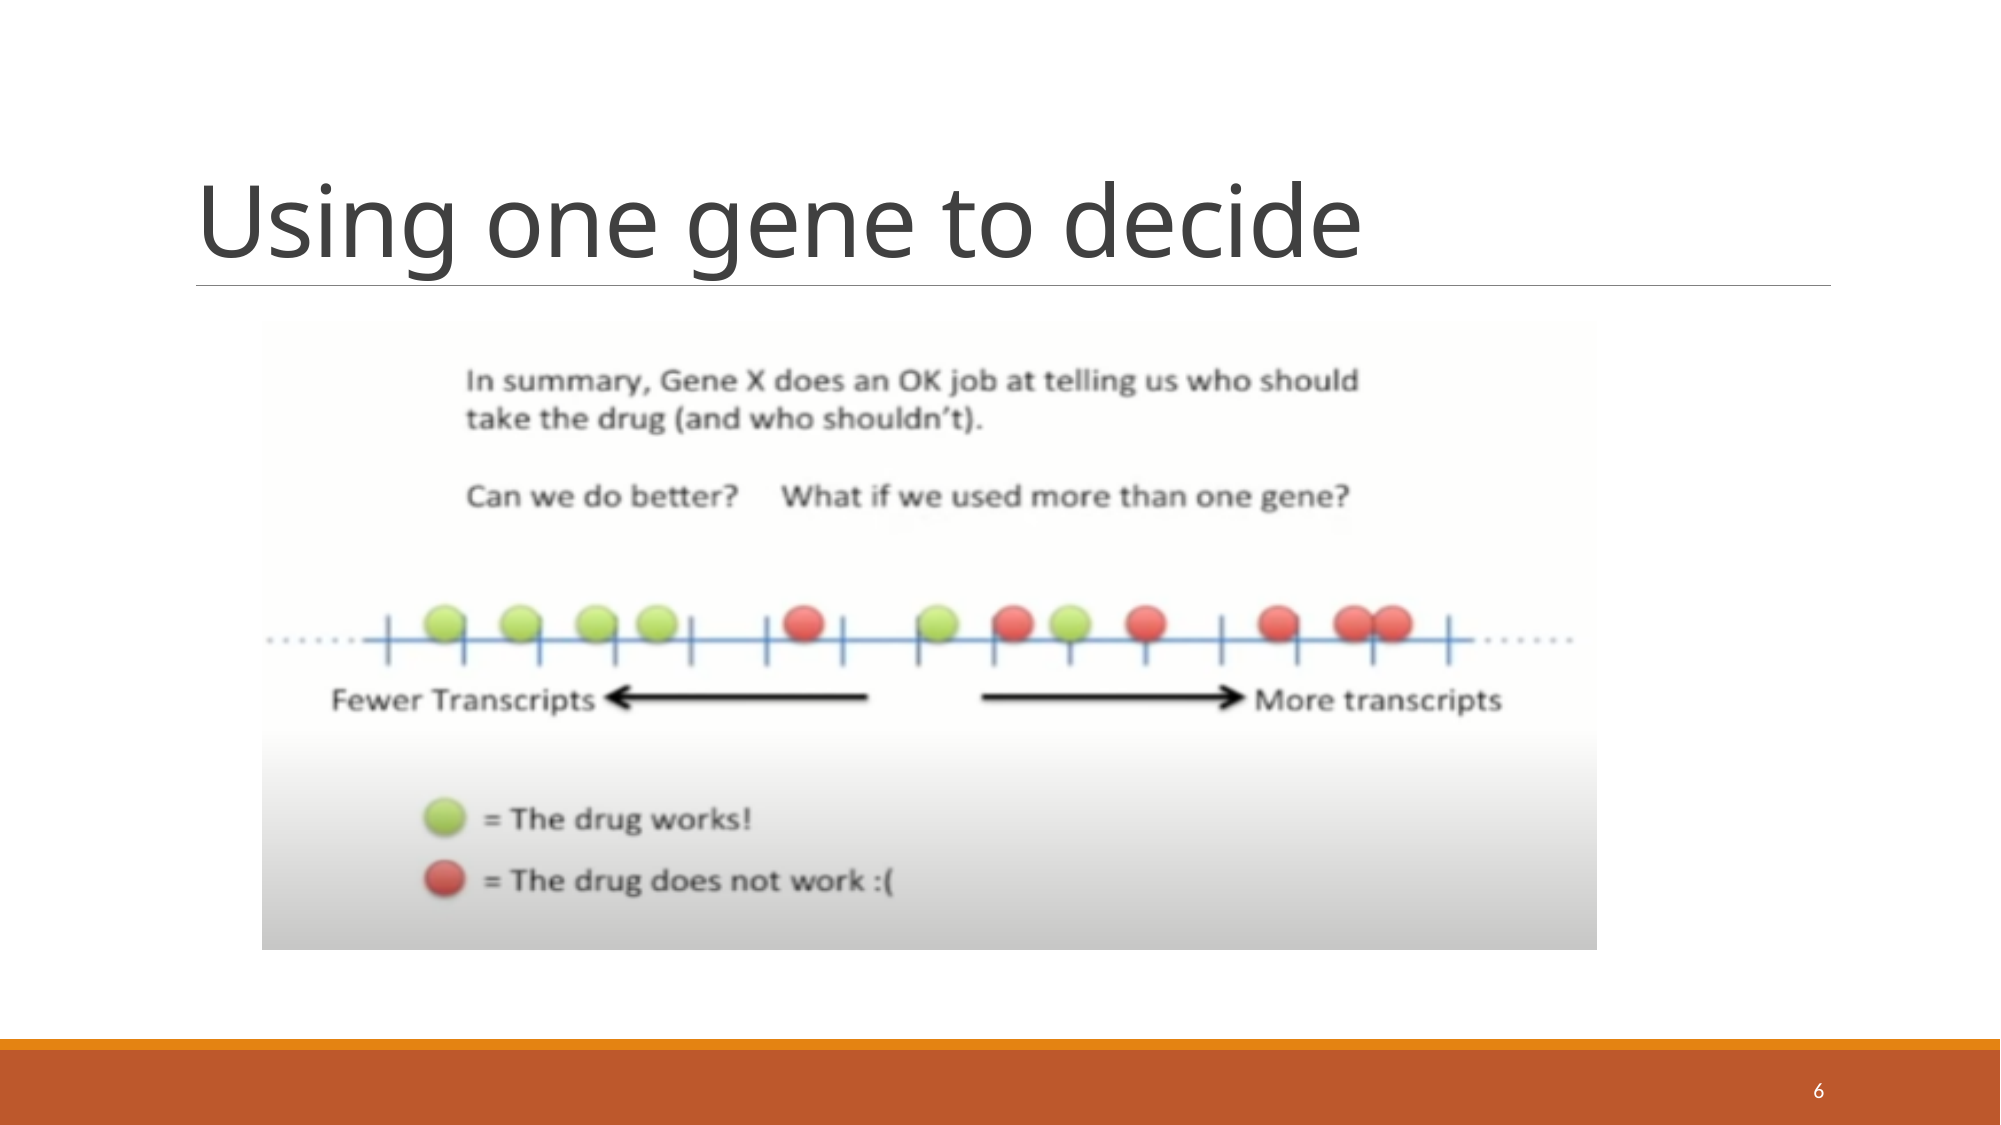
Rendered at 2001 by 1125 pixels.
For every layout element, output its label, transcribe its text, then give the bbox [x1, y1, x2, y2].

title Using one gene to decide [180, 47, 1830, 285]
slide_number 6 [1624, 1059, 1840, 1120]
picture [262, 320, 1597, 951]
